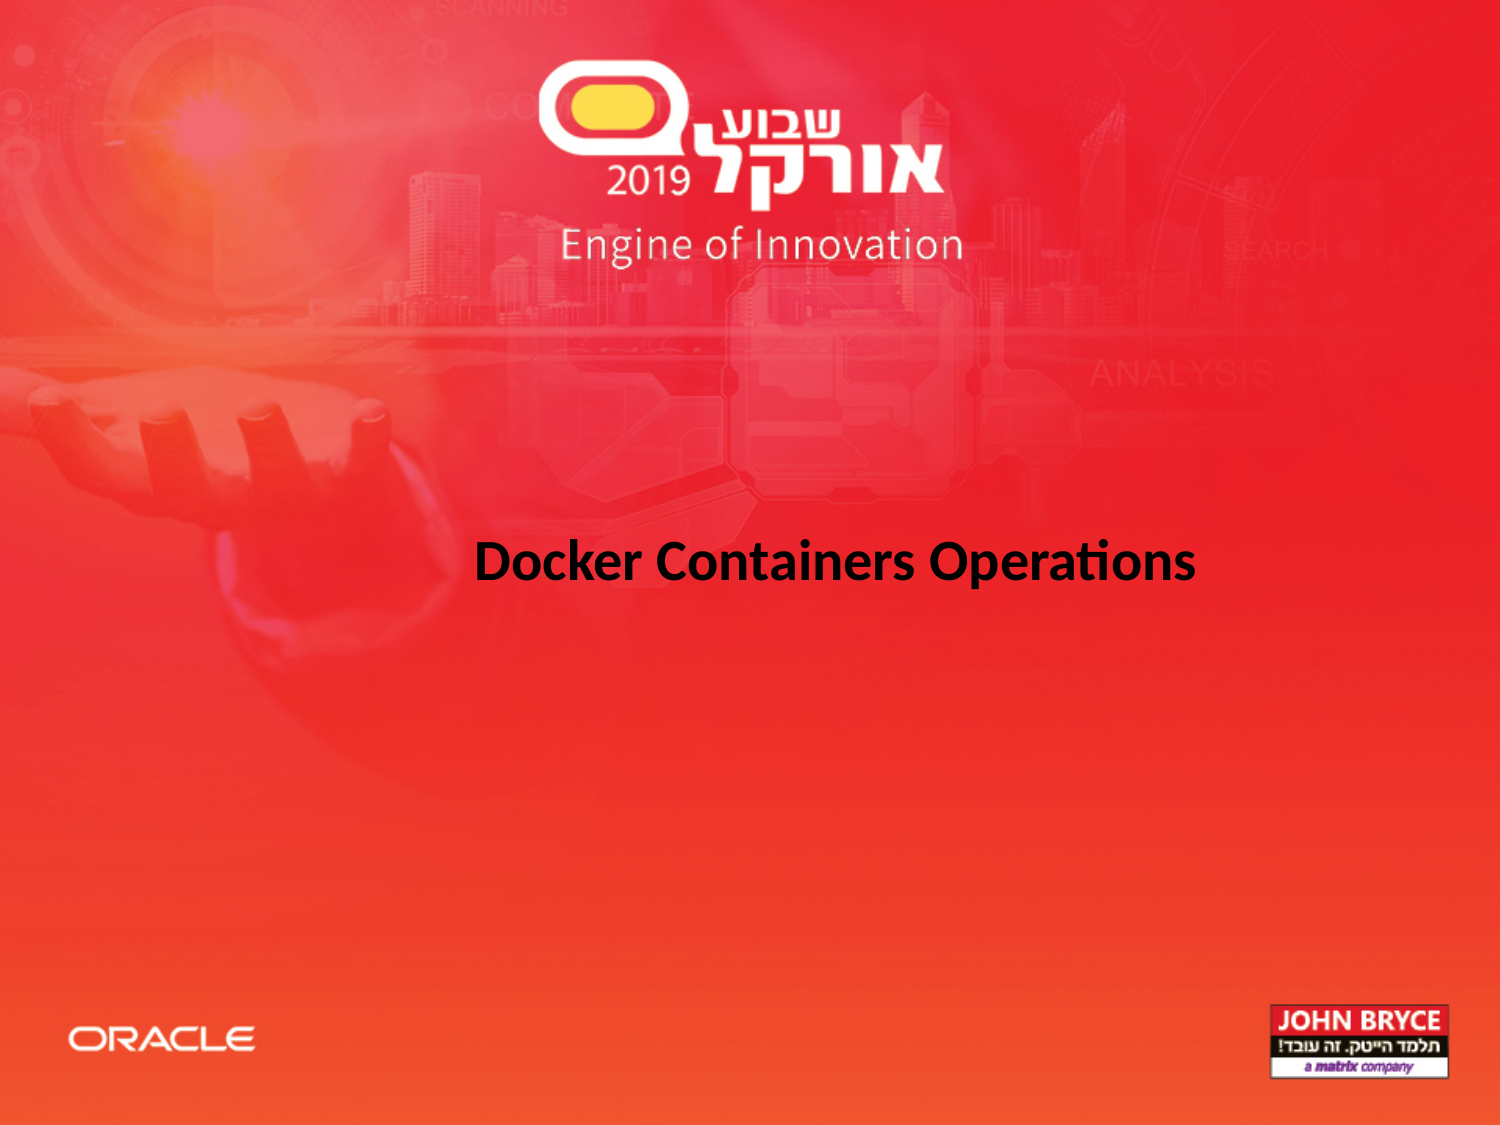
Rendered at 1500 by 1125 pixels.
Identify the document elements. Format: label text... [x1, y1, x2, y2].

text_box Docker Containers Operations [459, 514, 1212, 600]
picture [0, 0, 1500, 1125]
